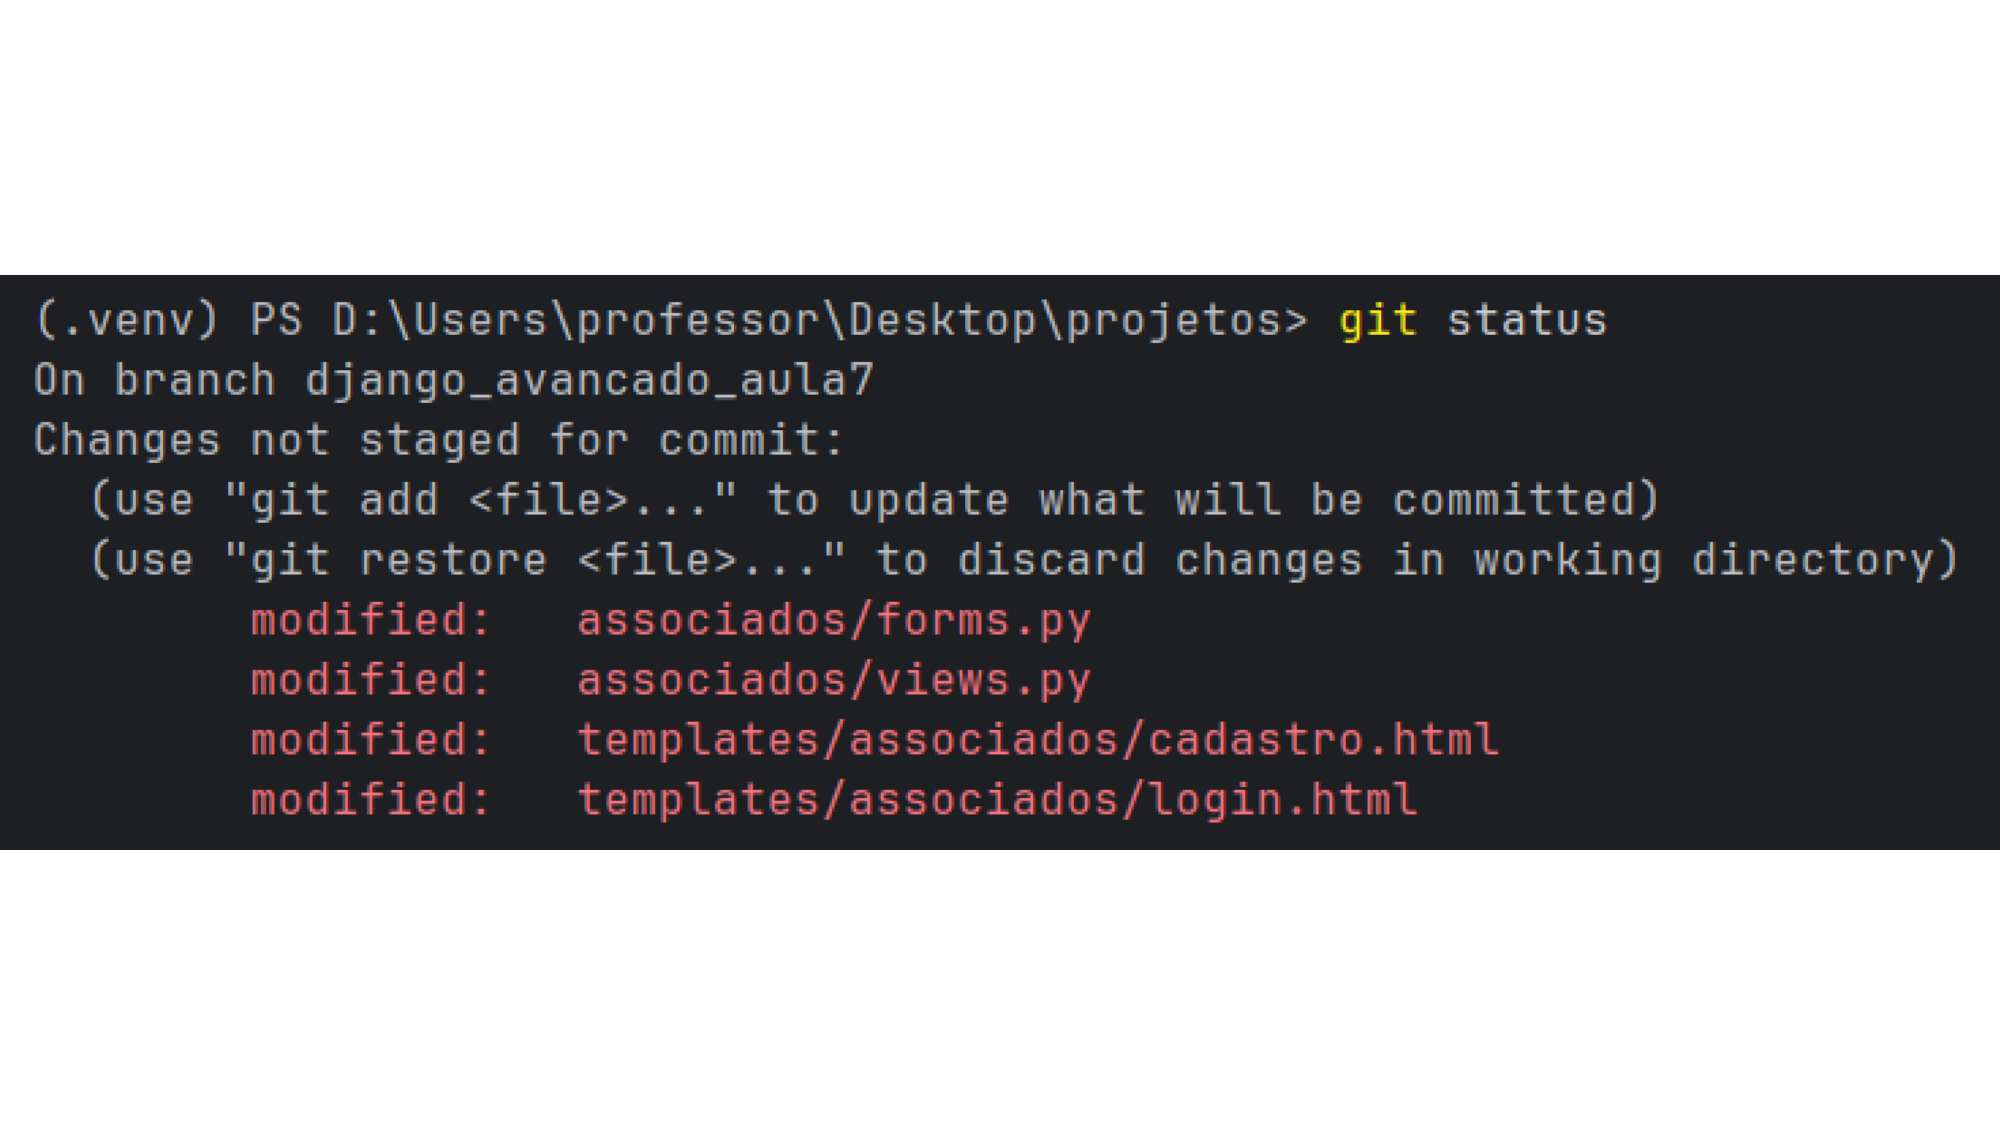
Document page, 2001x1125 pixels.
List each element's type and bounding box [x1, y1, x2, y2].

picture [0, 275, 2000, 850]
